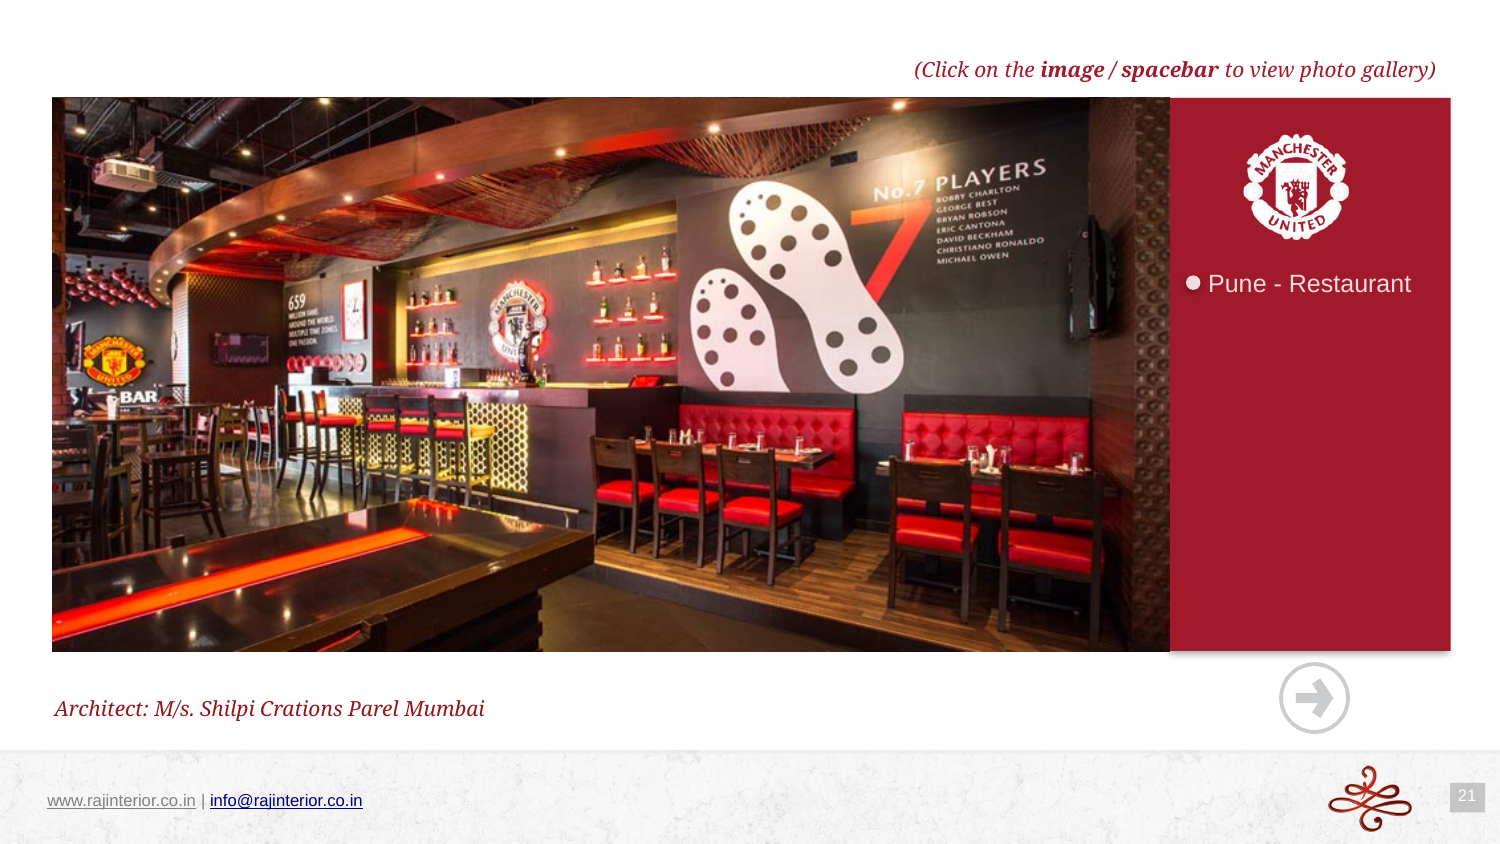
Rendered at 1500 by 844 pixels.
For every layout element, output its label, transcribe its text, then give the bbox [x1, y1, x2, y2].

picture [0, 0, 1500, 844]
text_box Architect: M/s. Shilpi Crations Parel Mumbai [39, 688, 1170, 728]
text_box (Click on the image / spacebar to view photo gallery) [729, 49, 1451, 89]
text_box www.rajinterior.co.in | info@rajinterior.co.in [32, 782, 457, 818]
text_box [1449, 781, 1486, 813]
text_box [1185, 259, 1434, 382]
text_box [1173, 97, 1451, 652]
